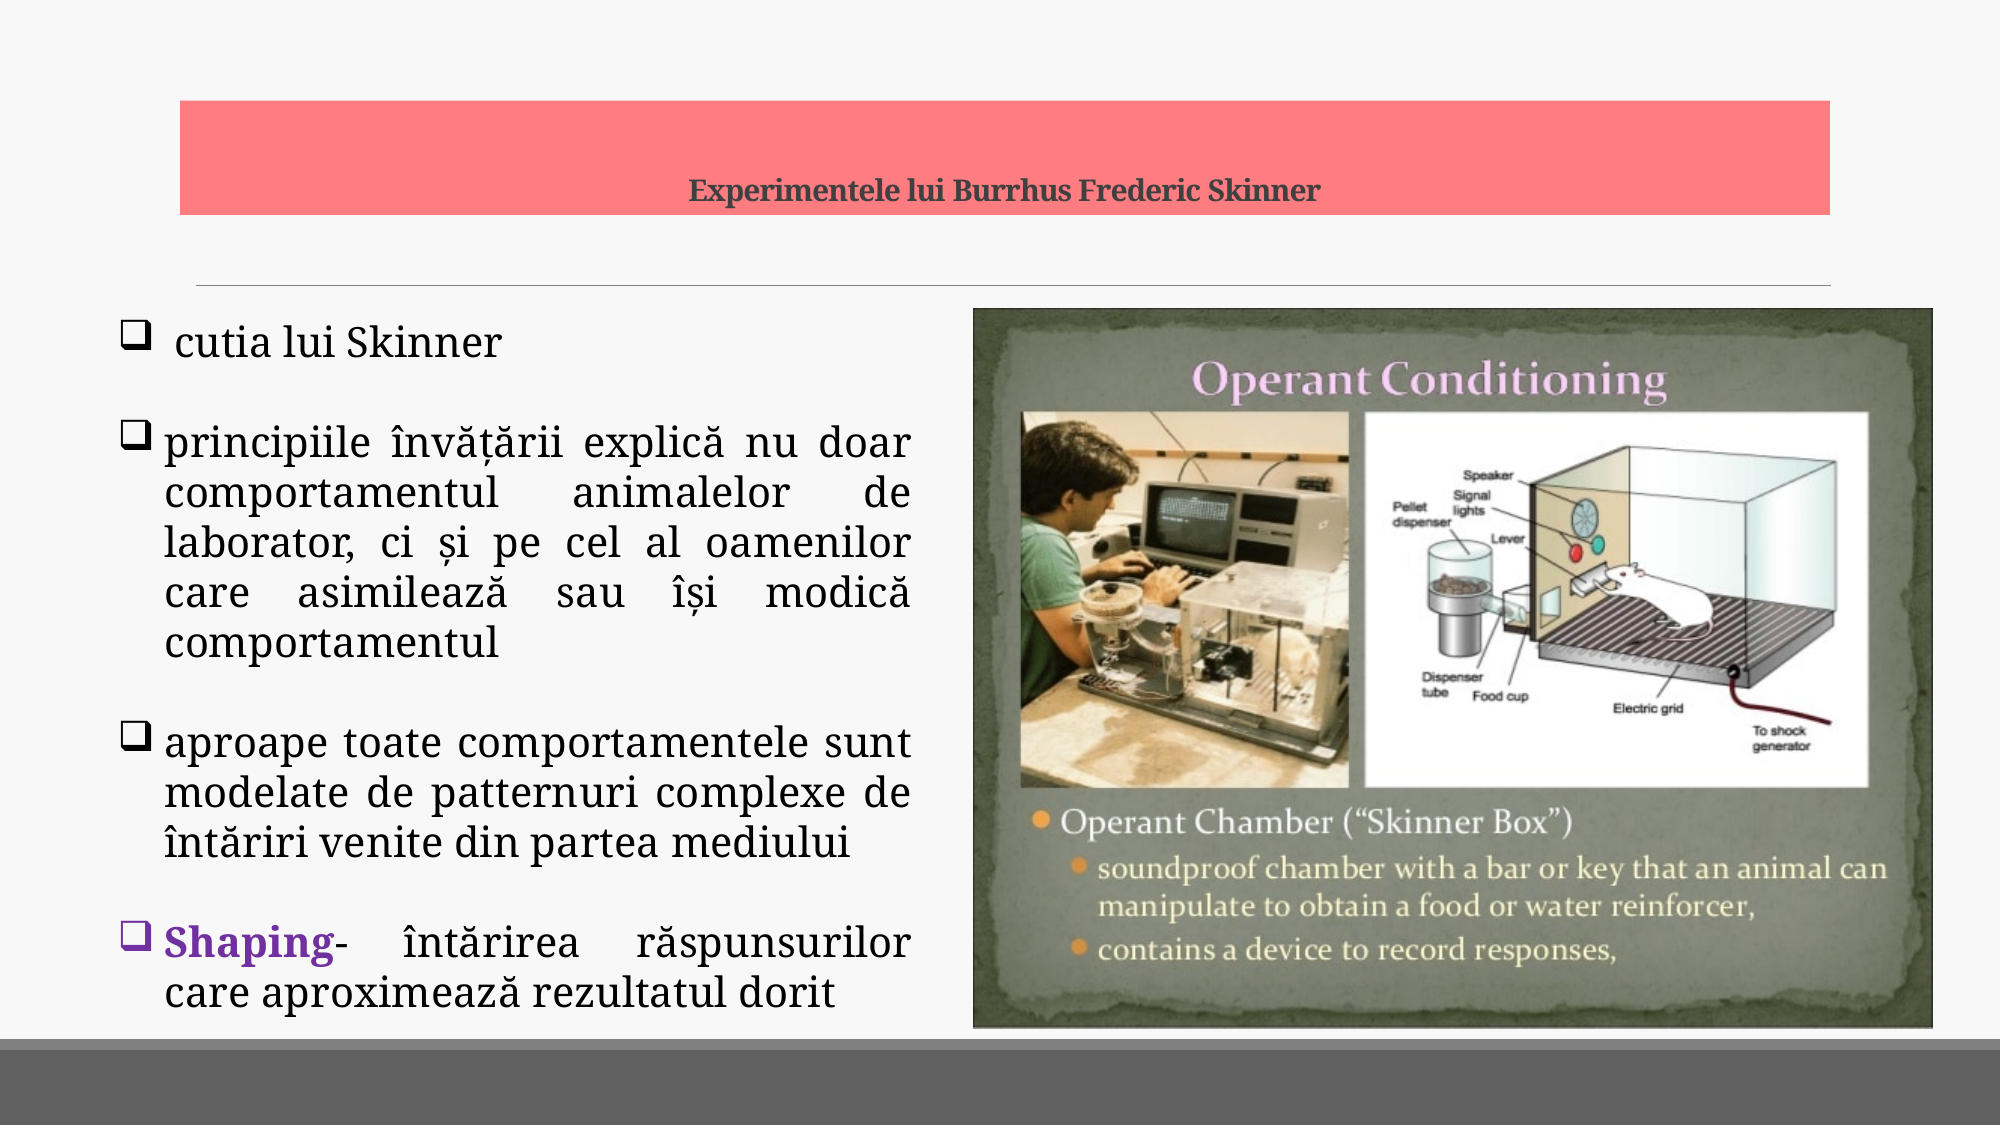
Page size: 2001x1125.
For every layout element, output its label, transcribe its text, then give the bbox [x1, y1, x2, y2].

picture [973, 308, 1934, 1030]
text_box cutia lui Skinner principiile învățării explică nu doar comportamentul animalelor de laborator, ci și pe cel al oamenilor care asimilează sau își modică comportamentul aproape toate comportamentele sunt modelate de patternuri complexe de întăriri venite din partea mediului Shaping- întărirea răspunsurilor care aproximează rezultatul dorit [102, 308, 927, 1024]
title Experimentele lui Burrhus Frederic Skinner [180, 100, 1830, 215]
